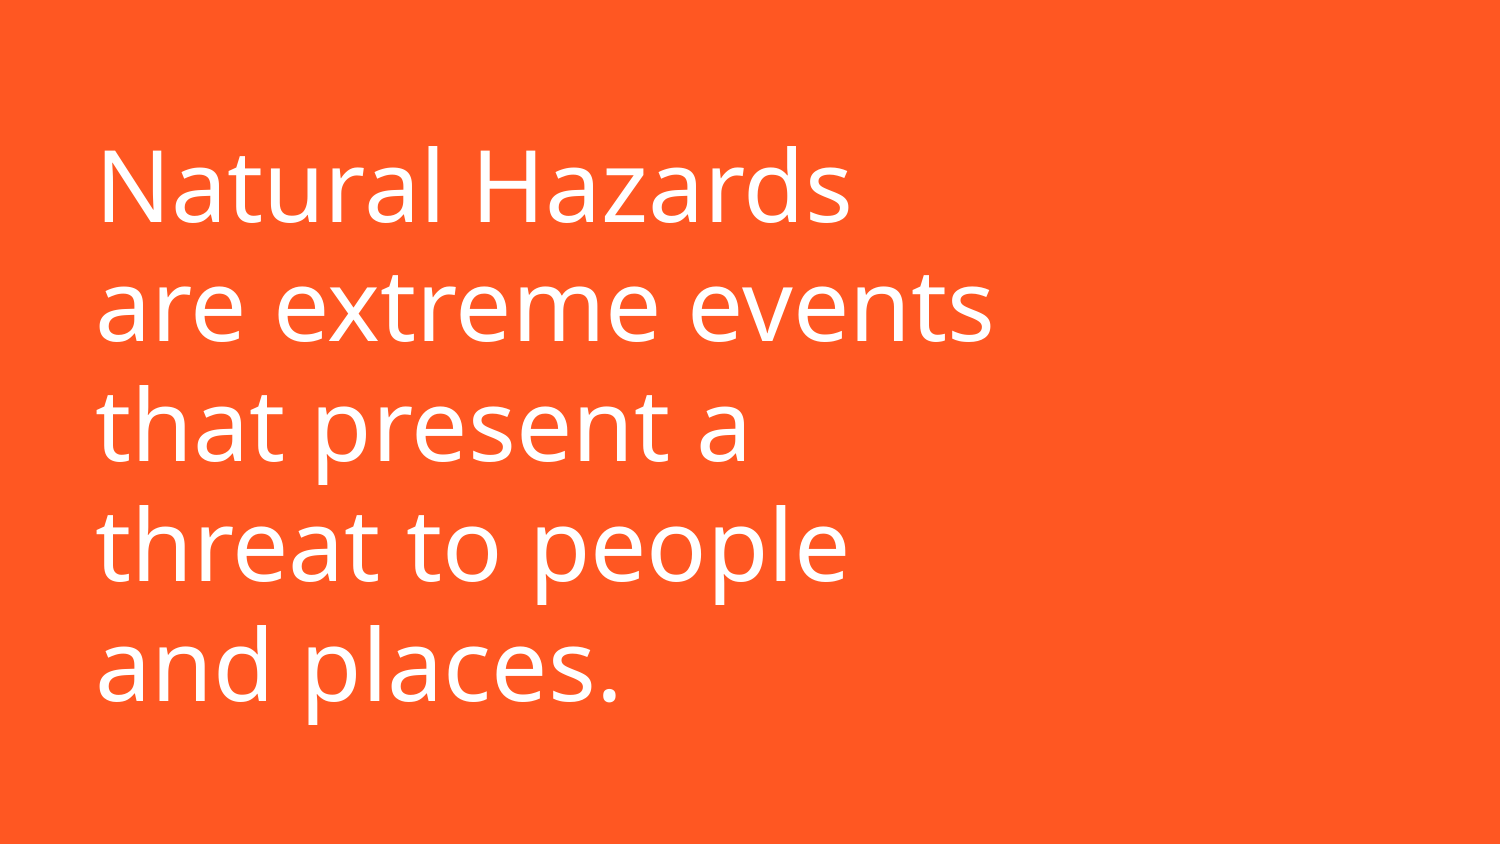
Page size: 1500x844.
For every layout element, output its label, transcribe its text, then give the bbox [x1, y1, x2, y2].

title Natural Hazards are extreme events that present a threat to people and places. [80, 86, 1013, 758]
